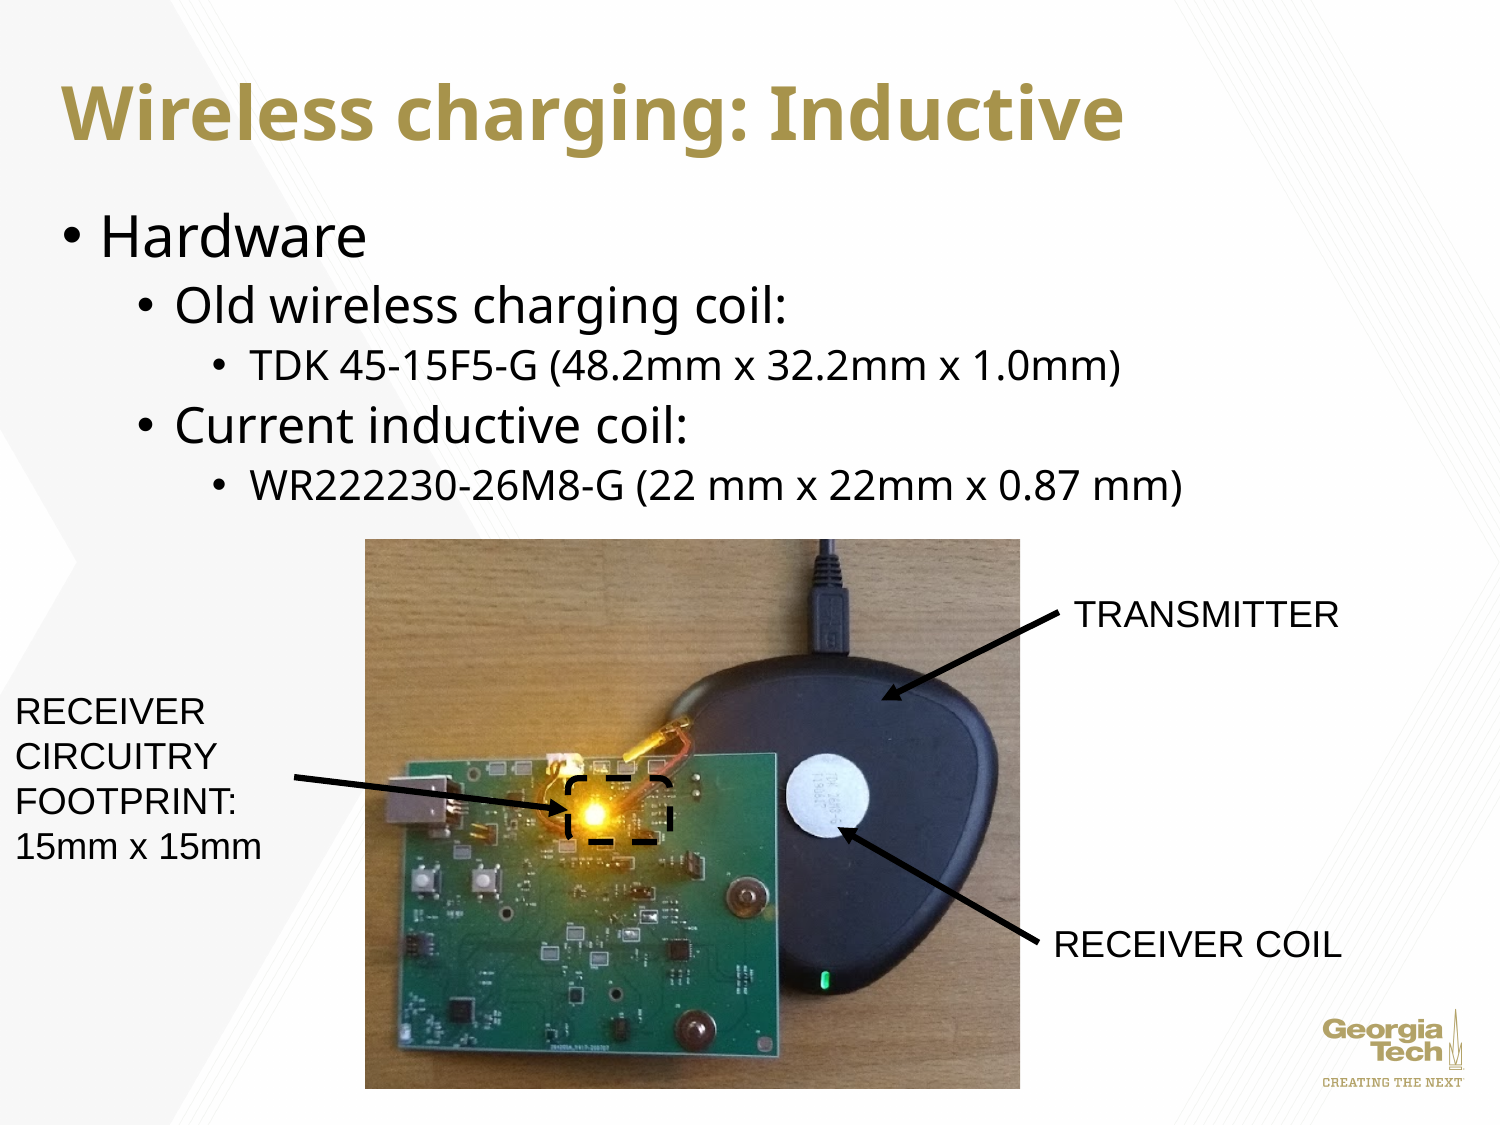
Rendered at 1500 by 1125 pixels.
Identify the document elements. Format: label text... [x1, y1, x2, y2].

picture [0, 0, 1500, 1125]
list Hardware Old wireless charging coil: TDK 45-15F5-G (48.2mm x 32.2mm x 1.0mm) Current inductive coil: WR222230-26M8-G (22 mm x 22mm x 0.87 mm) [46, 200, 1454, 954]
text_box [294, 778, 568, 811]
title Wireless charging: Inductive [46, 32, 1454, 200]
text_box RECEIVER COIL [1038, 912, 1378, 973]
text_box TRANSMITTER [1058, 582, 1378, 642]
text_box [881, 612, 1059, 701]
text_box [837, 827, 1039, 944]
text_box RECEIVER CIRCUITRY FOOTPRINT: 15mm x 15mm [0, 679, 295, 875]
